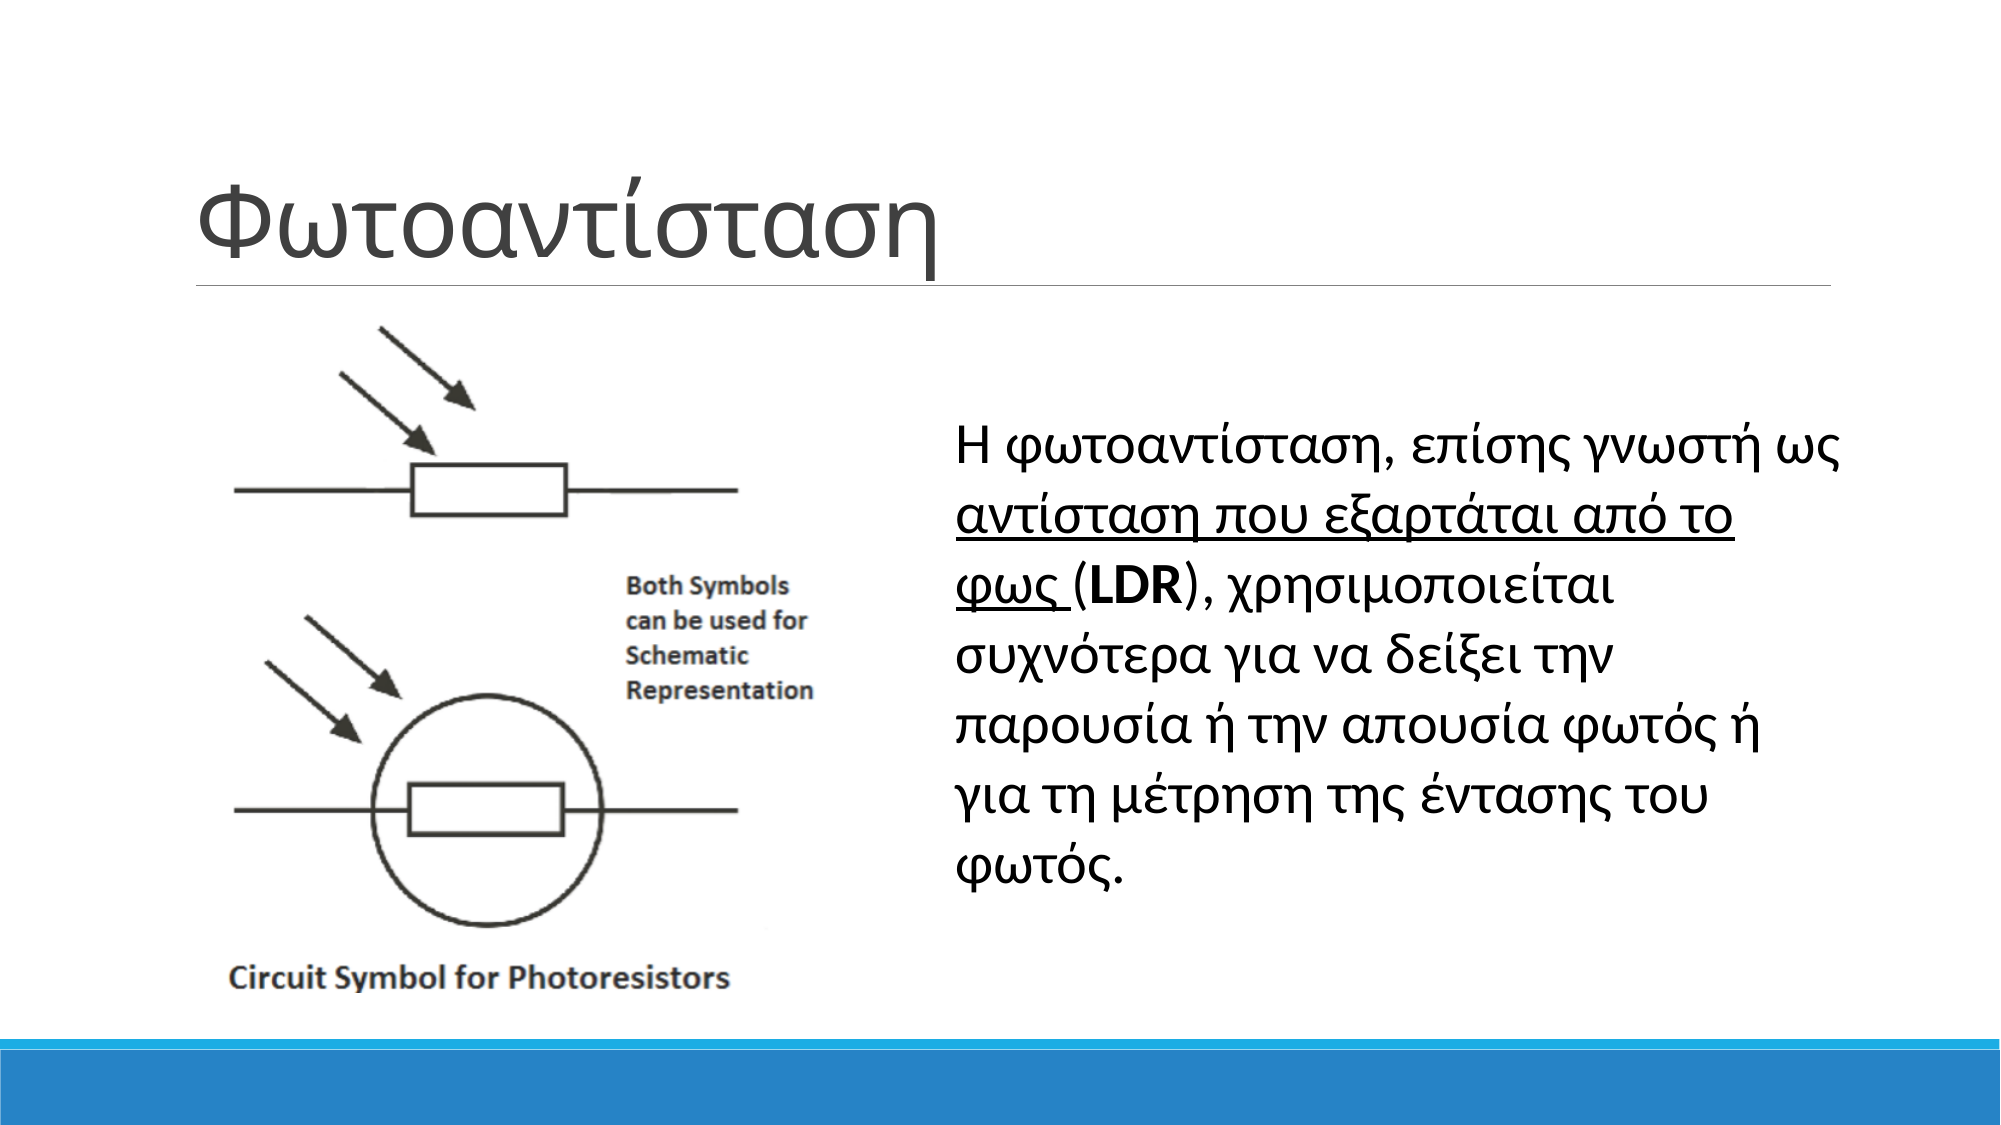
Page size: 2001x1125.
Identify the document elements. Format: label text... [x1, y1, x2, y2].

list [179, 312, 852, 994]
text_box Η φωτοαντίσταση, επίσης γνωστή ως αντίσταση που εξαρτάται από το φως (LDR), χρησιμοποιείται συχνότερα για να δείξει την παρουσία ή την απουσία φωτός ή για τη μέτρηση της έντασης του φωτός. [941, 397, 1861, 903]
title Φωτοαντίσταση [180, 47, 1830, 285]
